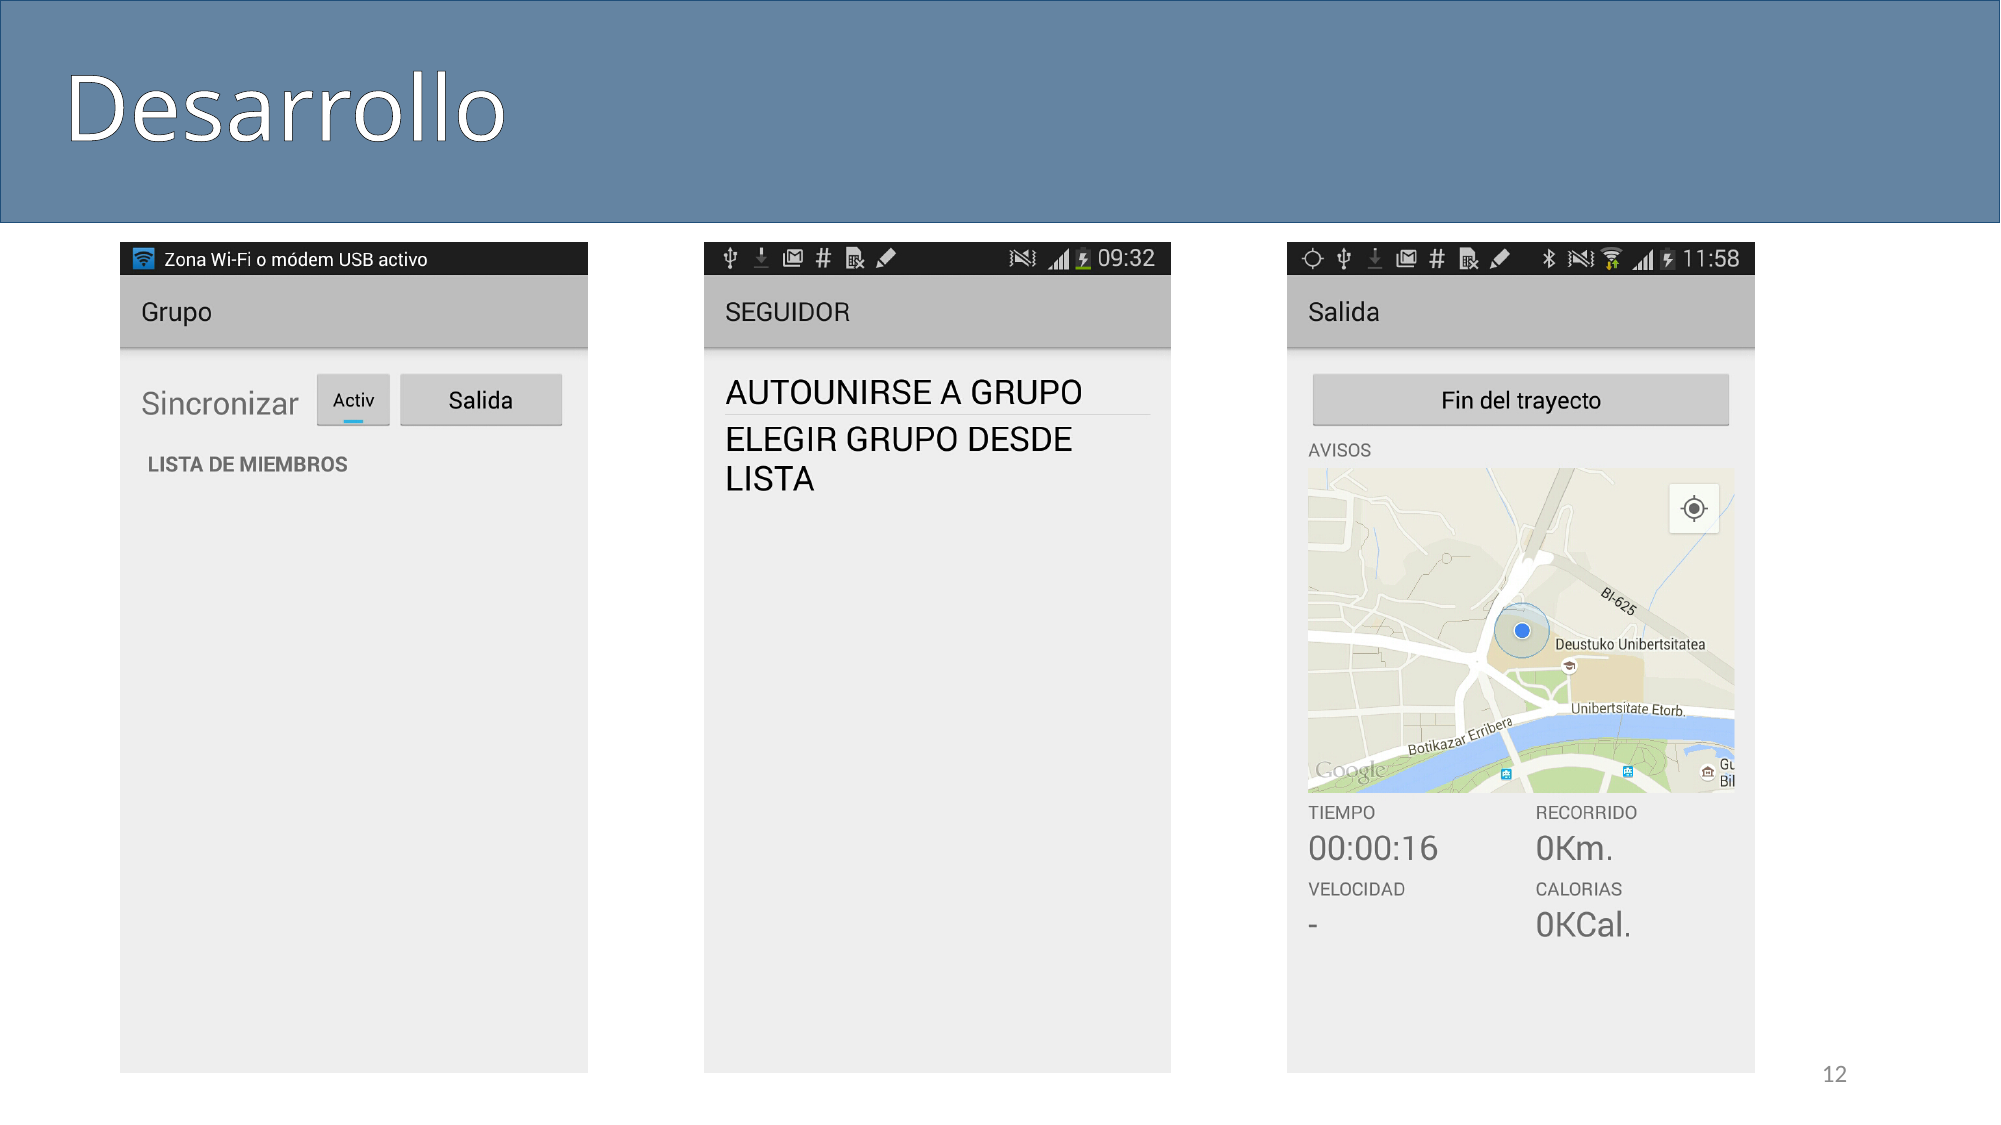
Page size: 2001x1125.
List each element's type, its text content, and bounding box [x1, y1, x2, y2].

picture [704, 242, 1171, 1073]
slide_number 12 [1412, 1042, 1863, 1103]
title Desarrollo [0, 0, 2000, 223]
picture [1287, 242, 1755, 1073]
picture [120, 242, 588, 1073]
